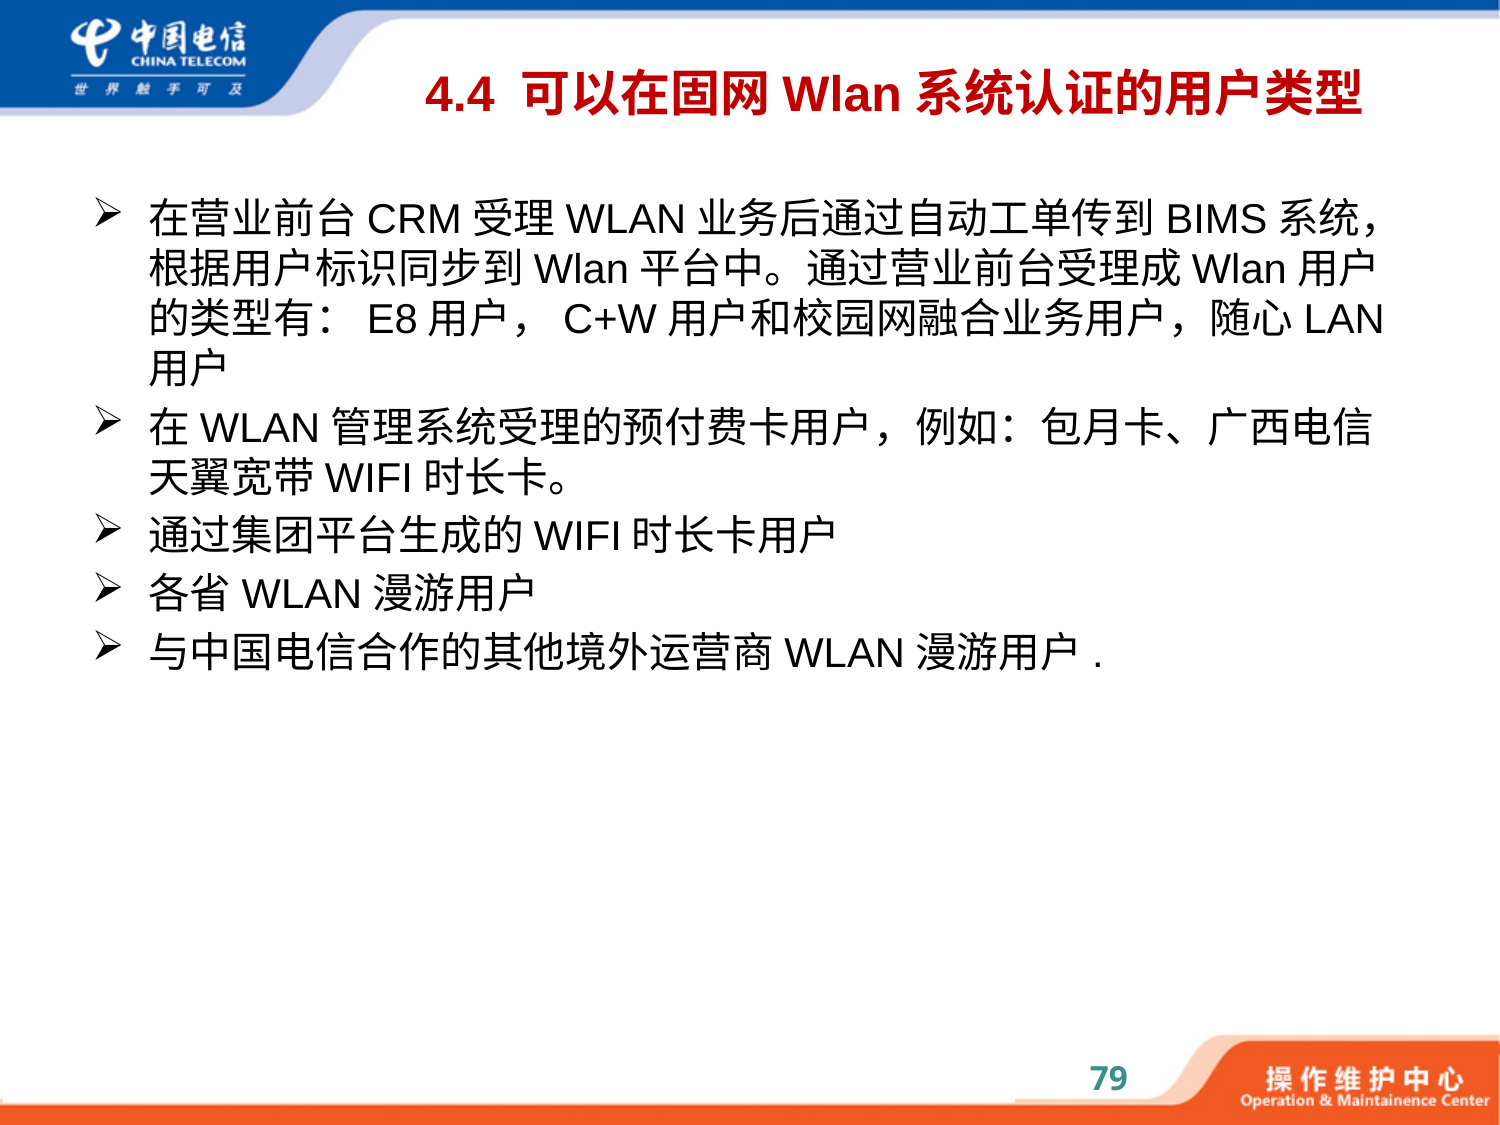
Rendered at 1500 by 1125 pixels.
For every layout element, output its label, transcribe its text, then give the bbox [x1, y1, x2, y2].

list 在营业前台CRM受理WLAN业务后通过自动工单传到BIMS系统，根据用户标识同步到Wlan平台中。通过营业前台受理成Wlan用户的类型有：E8用户，C+W用户和校园网融合业务用户，随心LAN用户 在WLAN管理系统受理的预付费卡用户，例如：包月卡、广西电信天翼宽带WIFI时长卡。 通过集团平台生成的WIFI时长卡用户 各省WLAN漫游用户 与中国电信合作的其他境外运营商WLAN漫游用户. [76, 184, 1428, 739]
title 4.4 可以在固网Wlan系统认证的用户类型 [409, 34, 1436, 149]
picture [0, 0, 1500, 1125]
